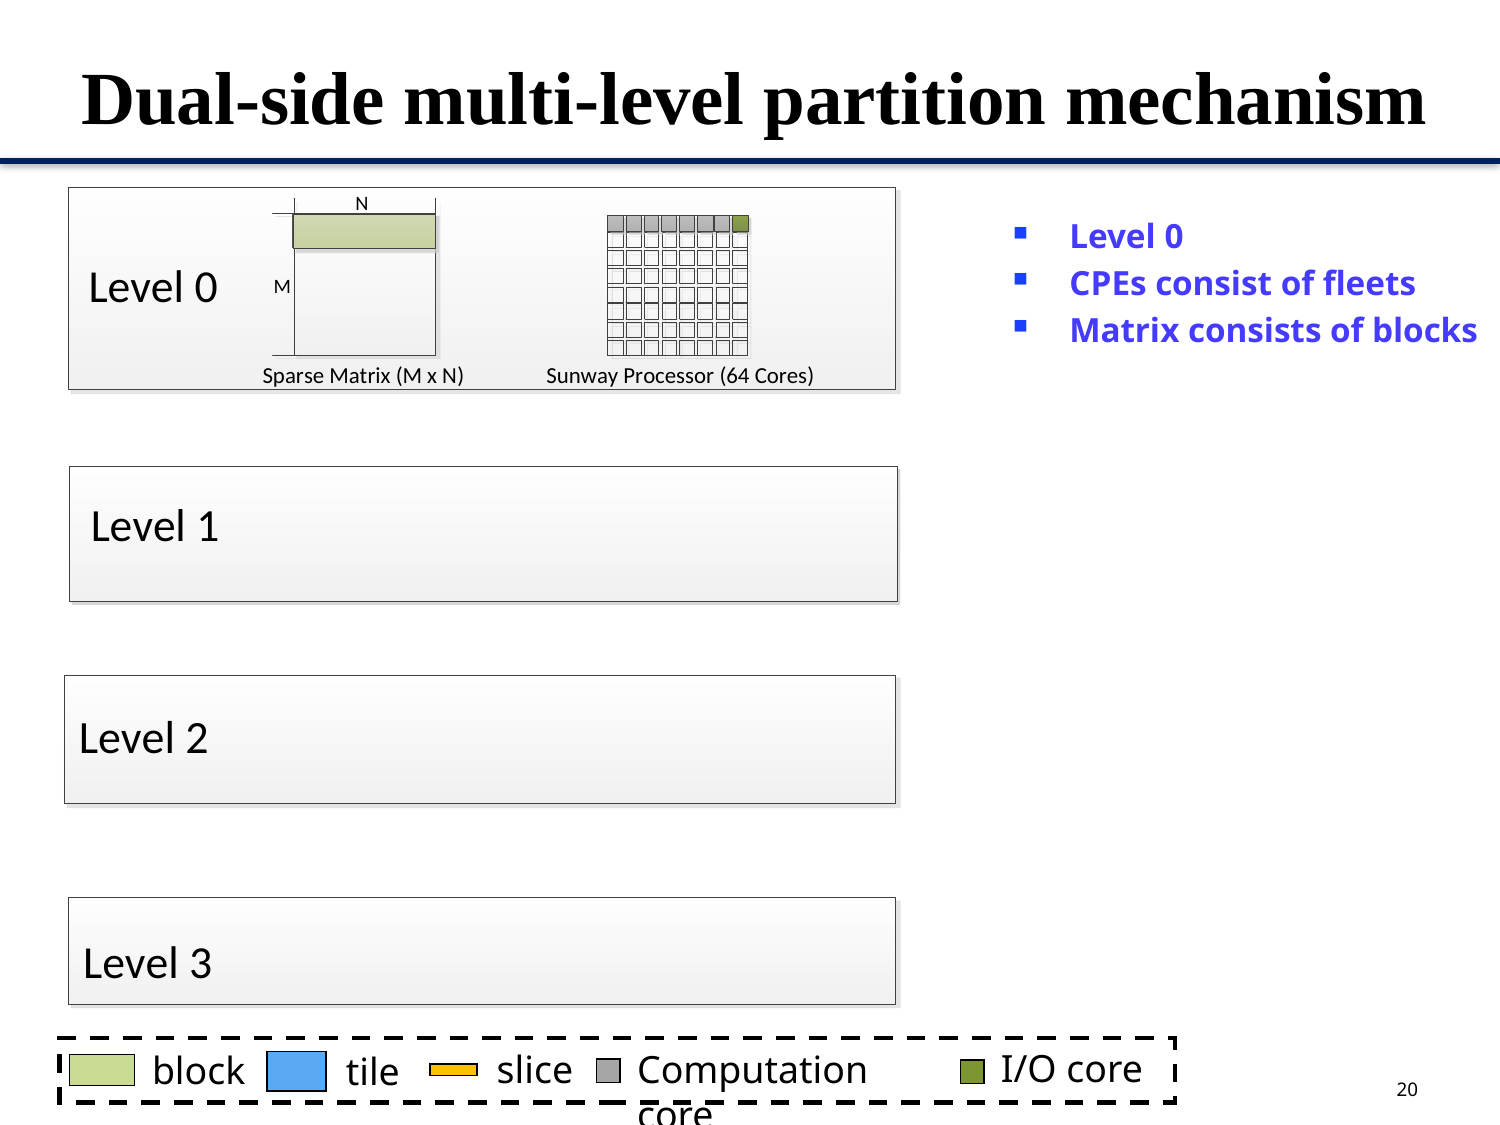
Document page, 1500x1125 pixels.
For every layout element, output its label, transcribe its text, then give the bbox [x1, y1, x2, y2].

text_box Computation core [622, 1038, 962, 1125]
text_box tile [331, 1040, 473, 1101]
text_box [962, 1060, 984, 1084]
text_box [267, 1051, 327, 1091]
text_box [962, 1038, 1176, 1103]
picture [60, 671, 904, 811]
text_box Level 0 CPEs consist of fleets Matrix consists of blocks [998, 208, 1500, 374]
text_box [596, 1059, 620, 1083]
text_box [59, 1038, 622, 1103]
title Dual-side multi-level partition mechanism [46, 56, 1454, 148]
text_box I/O core [986, 1038, 1164, 1098]
text_box slice [481, 1038, 622, 1099]
picture [65, 894, 904, 1012]
text_box [429, 1063, 477, 1076]
picture [65, 463, 904, 609]
picture [65, 184, 904, 397]
